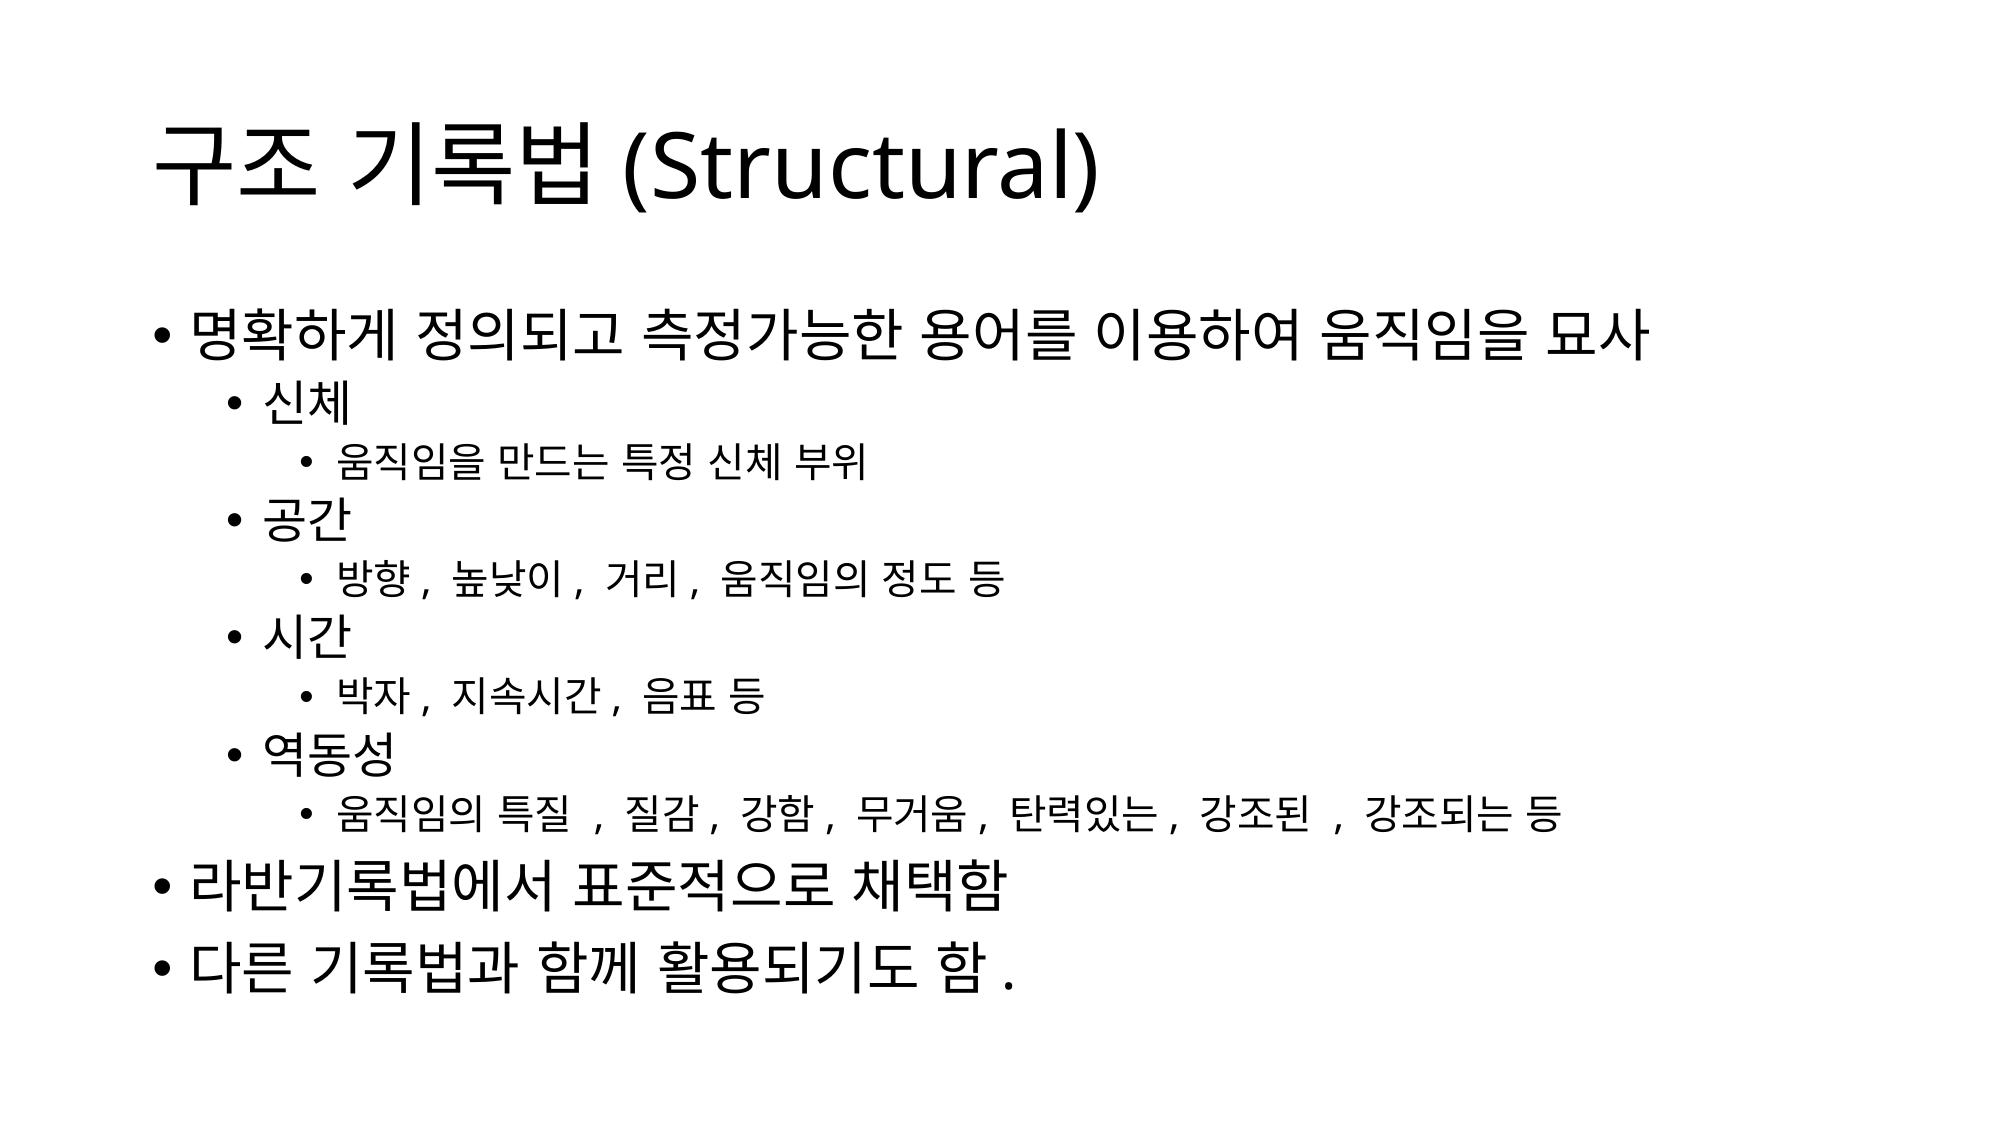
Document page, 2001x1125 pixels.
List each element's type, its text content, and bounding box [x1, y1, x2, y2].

title 구조 기록법(Structural) [137, 59, 1863, 278]
list 명확하게 정의되고 측정가능한 용어를 이용하여 움직임을 묘사 신체 움직임을 만드는 특정 신체 부위 공간 방향, 높낮이, 거리, 움직임의 정도 등 시간 박자, 지속시간, 음표 등 역동성 움직임의 특질 , 질감, 강함, 무거움, 탄력있는, 강조된 , 강조되는 등 라반기록법에서 표준적으로 채택함 다른 기록법과 함께 활용되기도 함. [137, 299, 1863, 1014]
